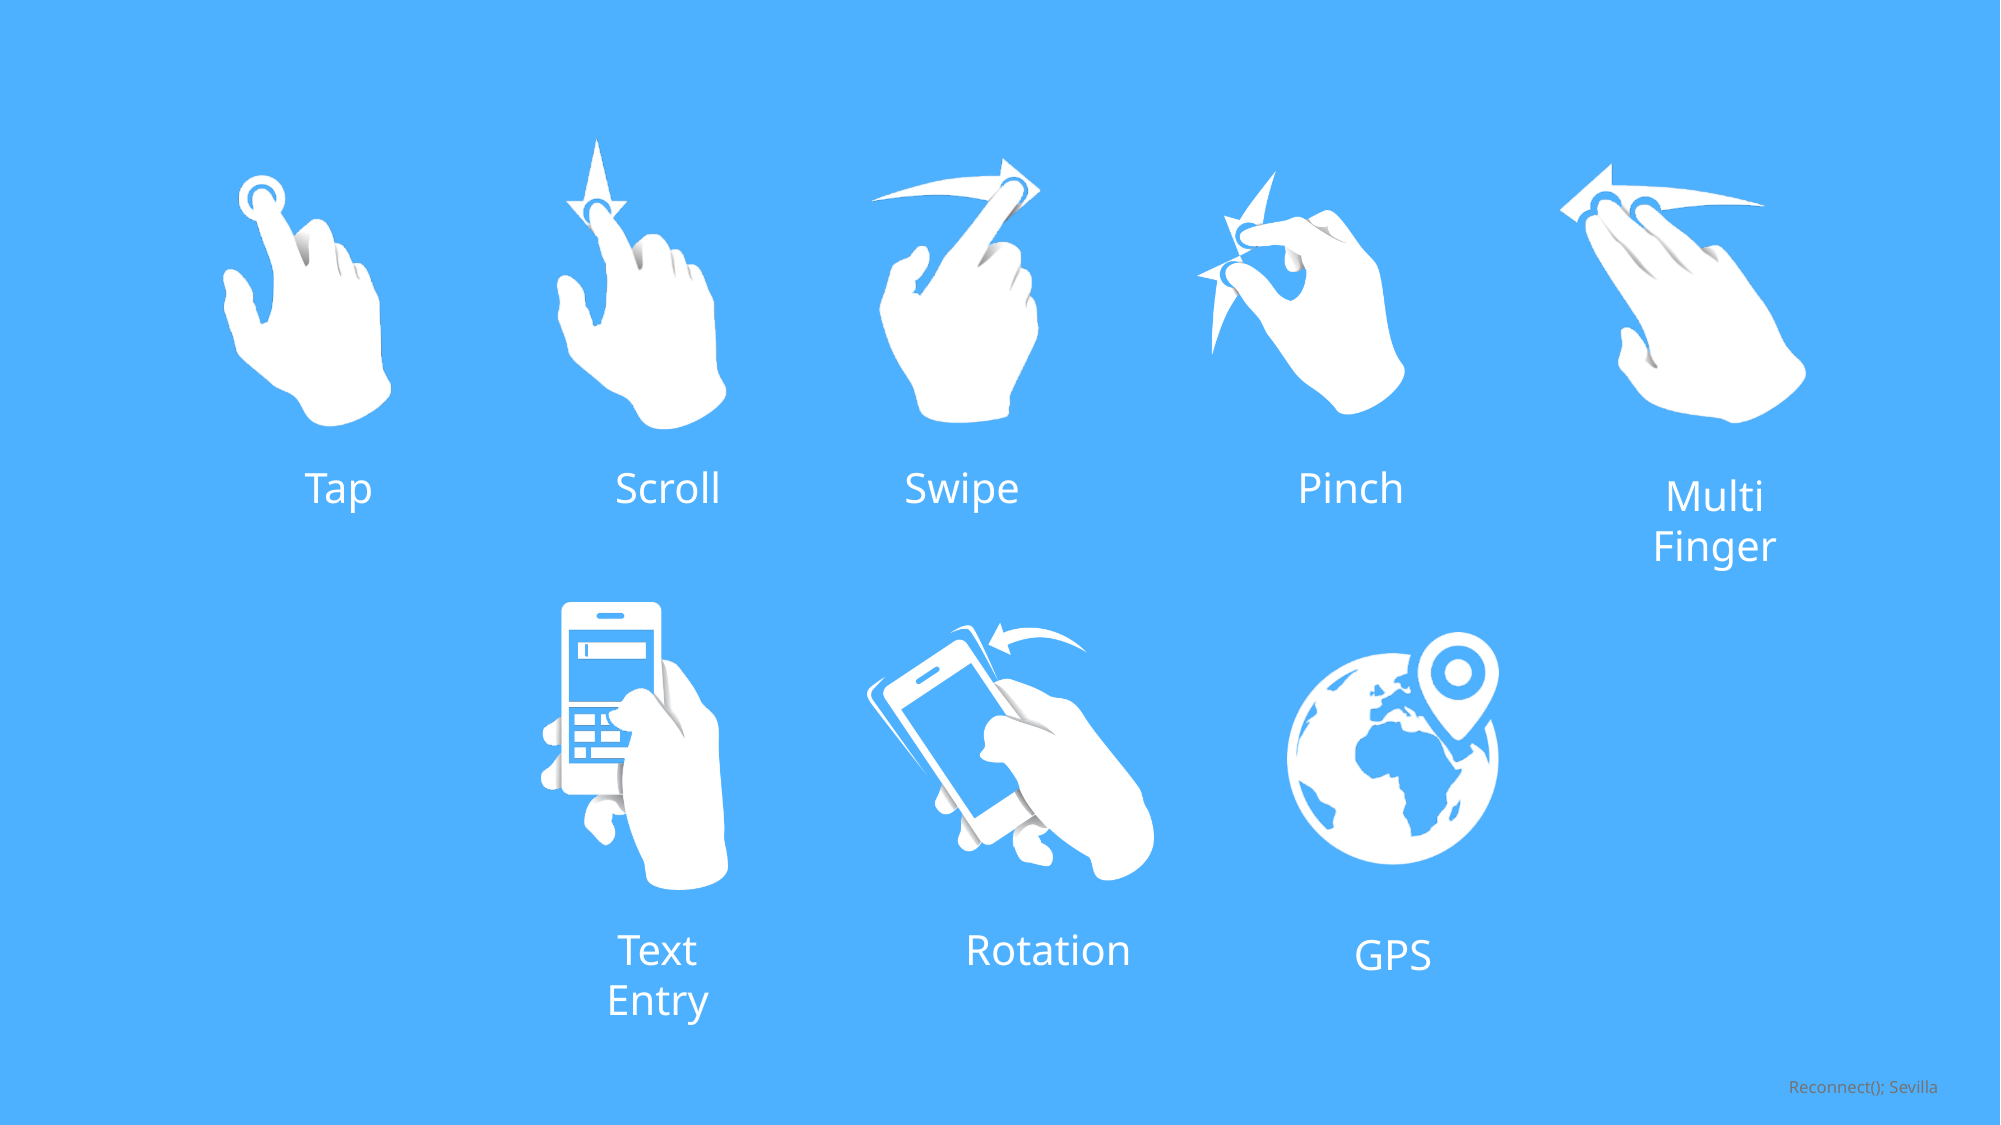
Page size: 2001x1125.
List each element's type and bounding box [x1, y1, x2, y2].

text_box [155, 128, 1845, 546]
text_box [491, 602, 1513, 1005]
